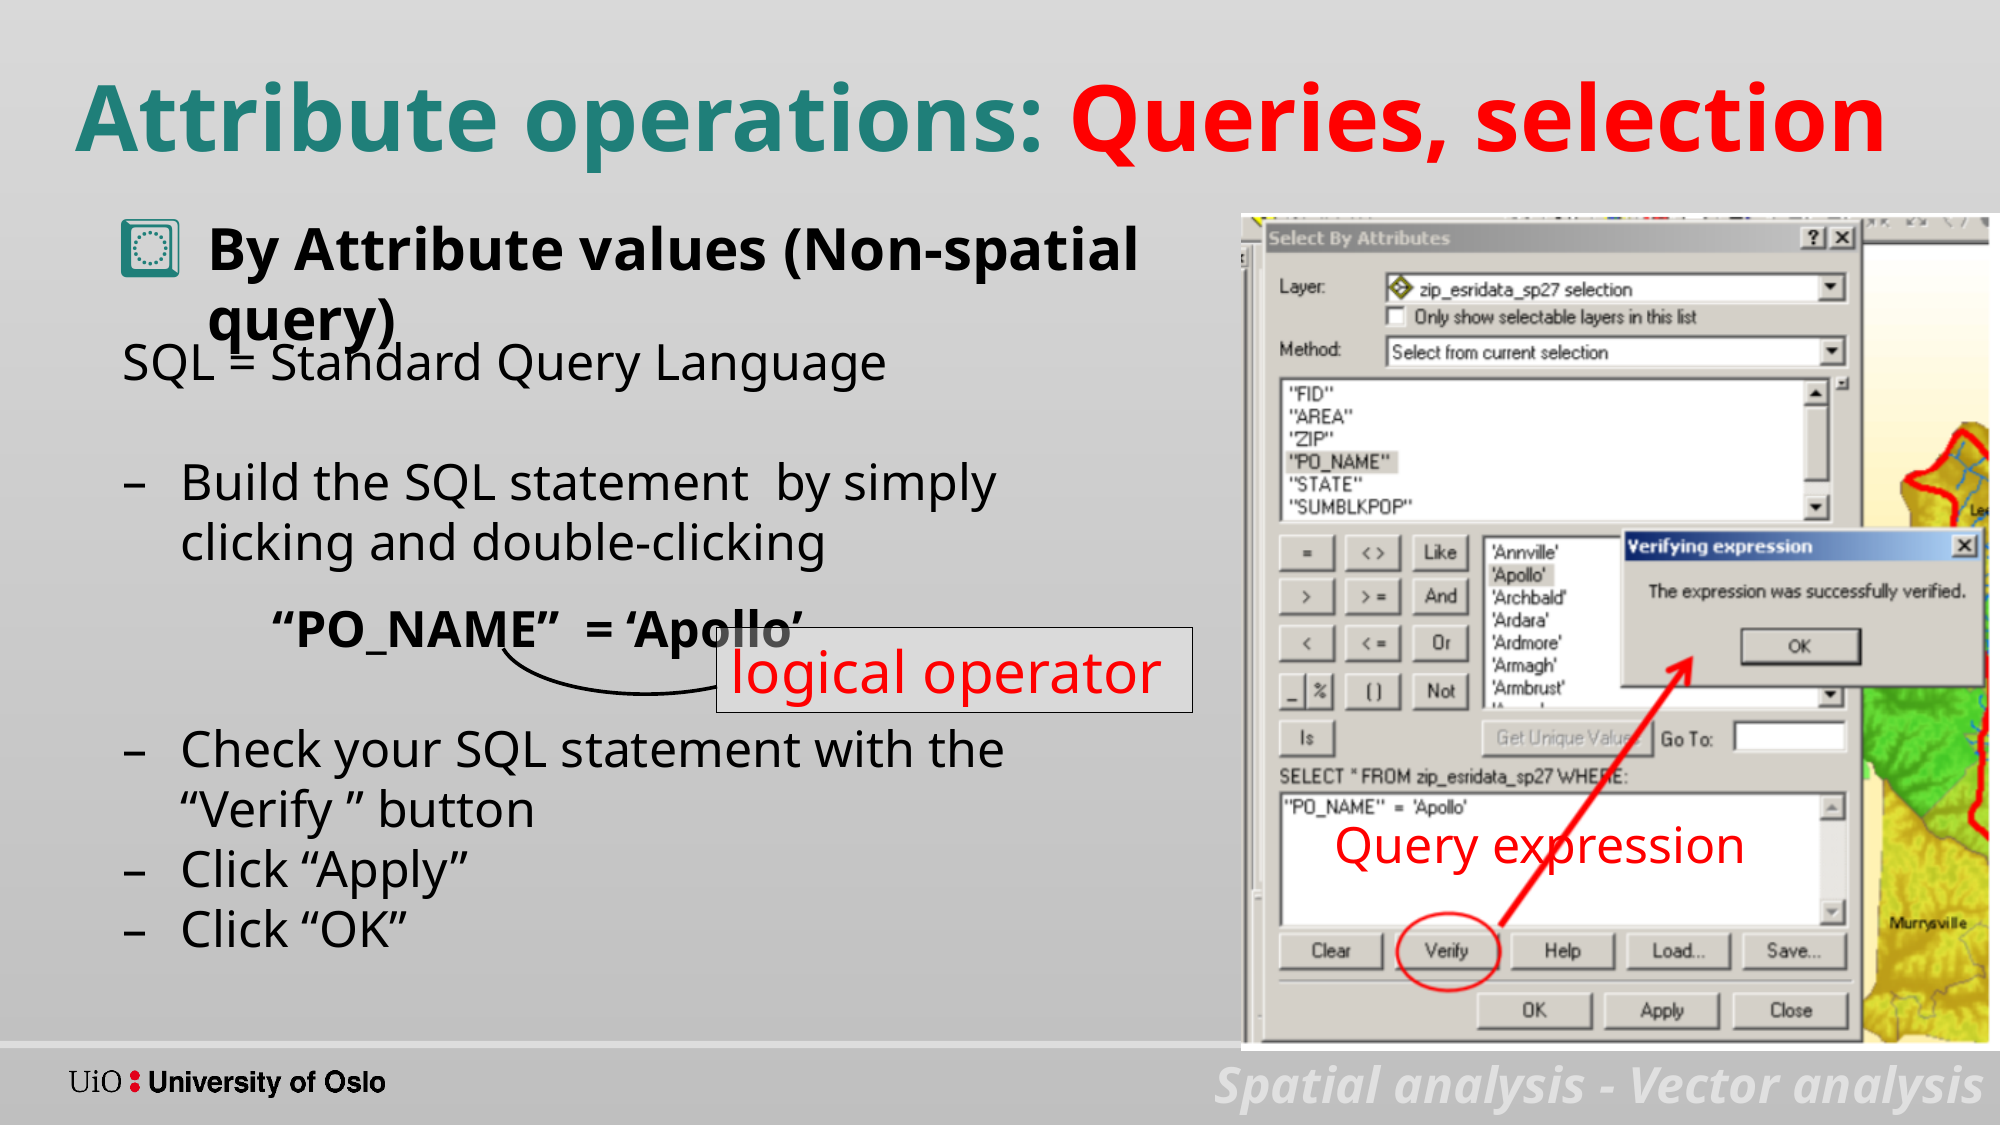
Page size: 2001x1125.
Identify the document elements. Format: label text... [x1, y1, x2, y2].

text_box SQL = Standard Query Language Build the SQL statement by simply clicking and double-clicking “PO_NAME” = ‘Apollo’ Check your SQL statement with the “Verify ” button Click “Apply” Click “OK” [19, 322, 1057, 965]
picture [1241, 213, 2000, 1051]
text_box By Attribute values (Non-spatial query) [103, 204, 1354, 360]
text_box [502, 635, 718, 695]
picture [69, 1070, 385, 1098]
text_box logical operator [716, 627, 1193, 713]
text_box Attribute operations: Queries, selection [60, 52, 2000, 177]
